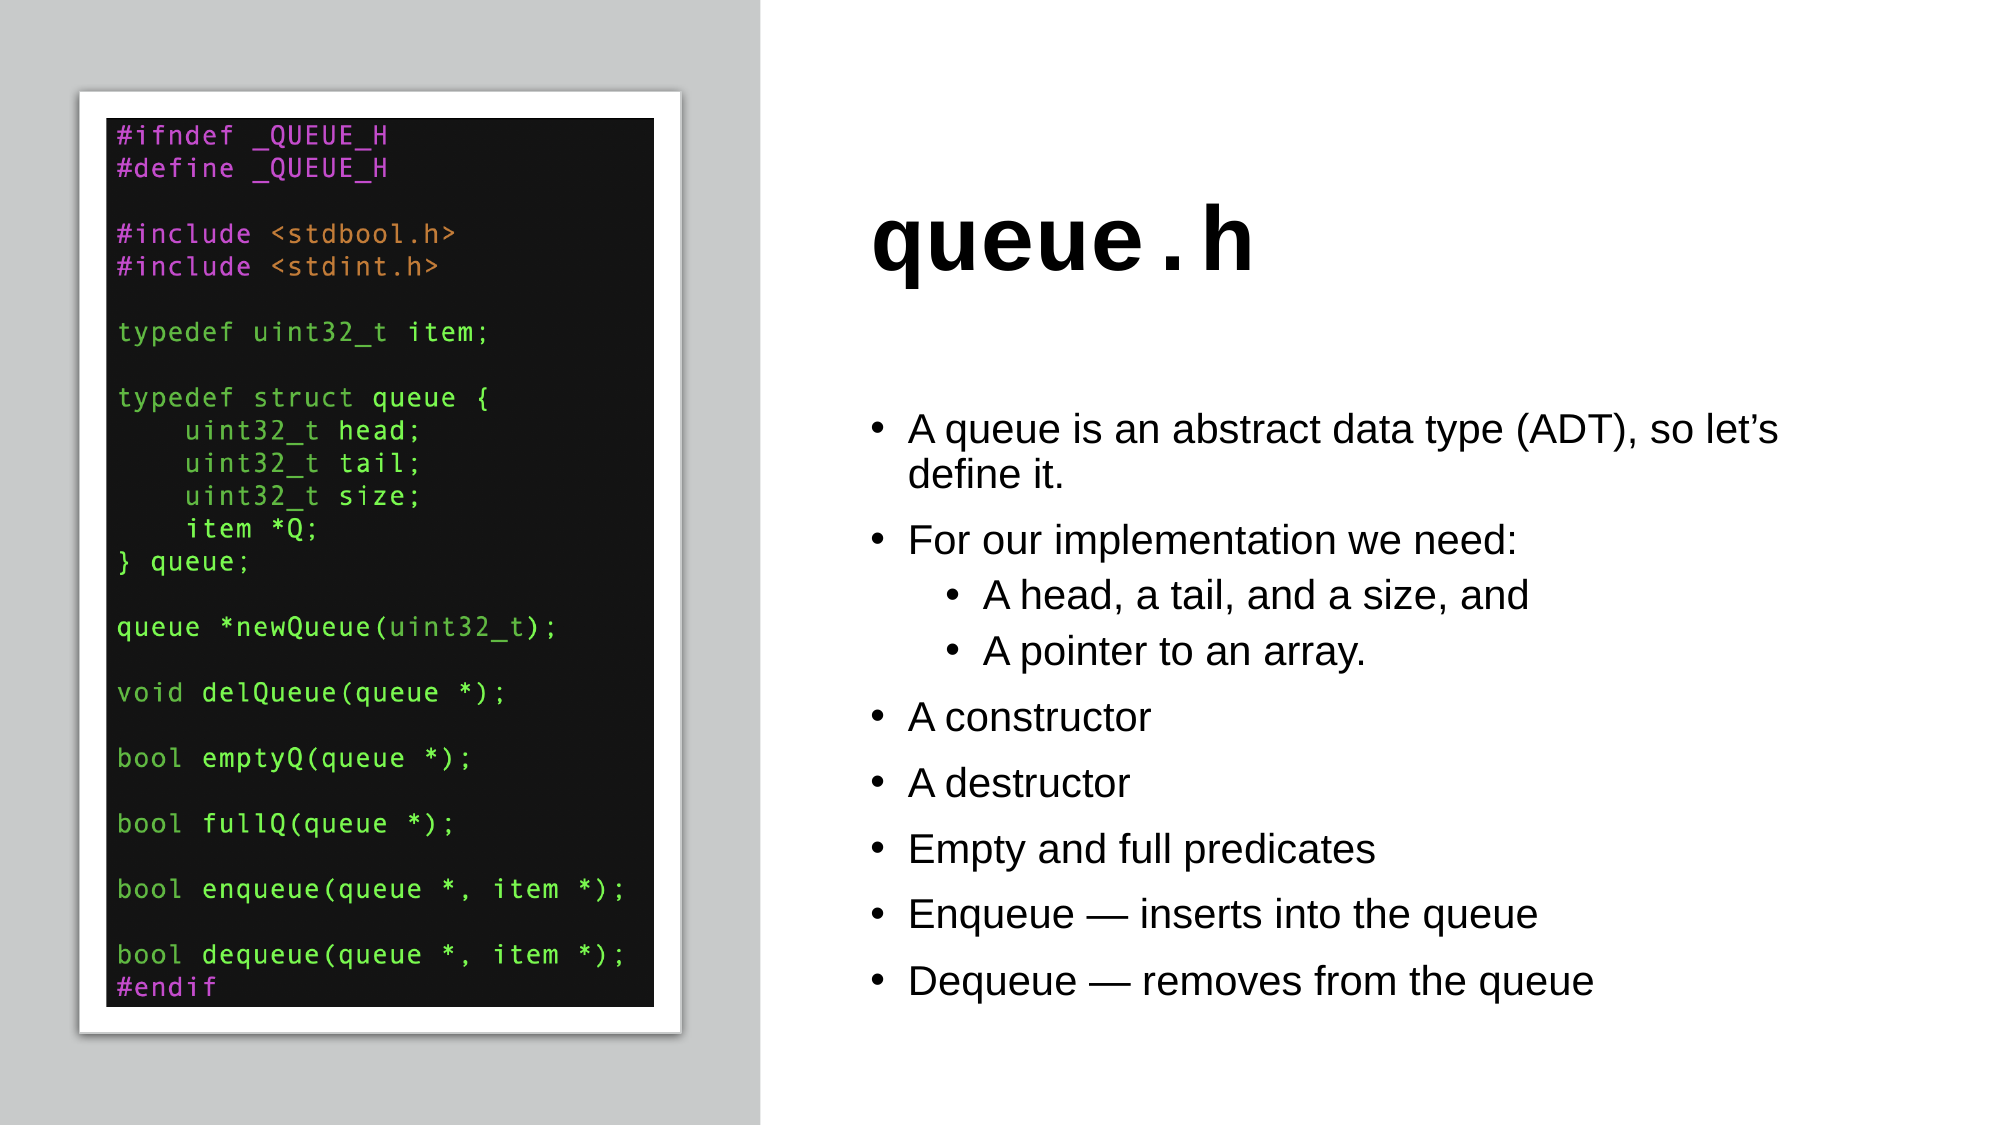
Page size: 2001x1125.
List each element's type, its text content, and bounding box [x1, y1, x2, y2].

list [106, 118, 655, 1007]
list A queue is an abstract data type (ADT), so let’s define it. For our implementation we need: A head, a tail, and a size, and A pointer to an array. A constructor A destructor Empty and full predicates Enqueue — inserts into the queue Dequeue — removes from the queue [855, 399, 1909, 1021]
title queue.h [855, 103, 1909, 379]
text_box [77, 90, 683, 1035]
text_box [0, 0, 762, 1125]
